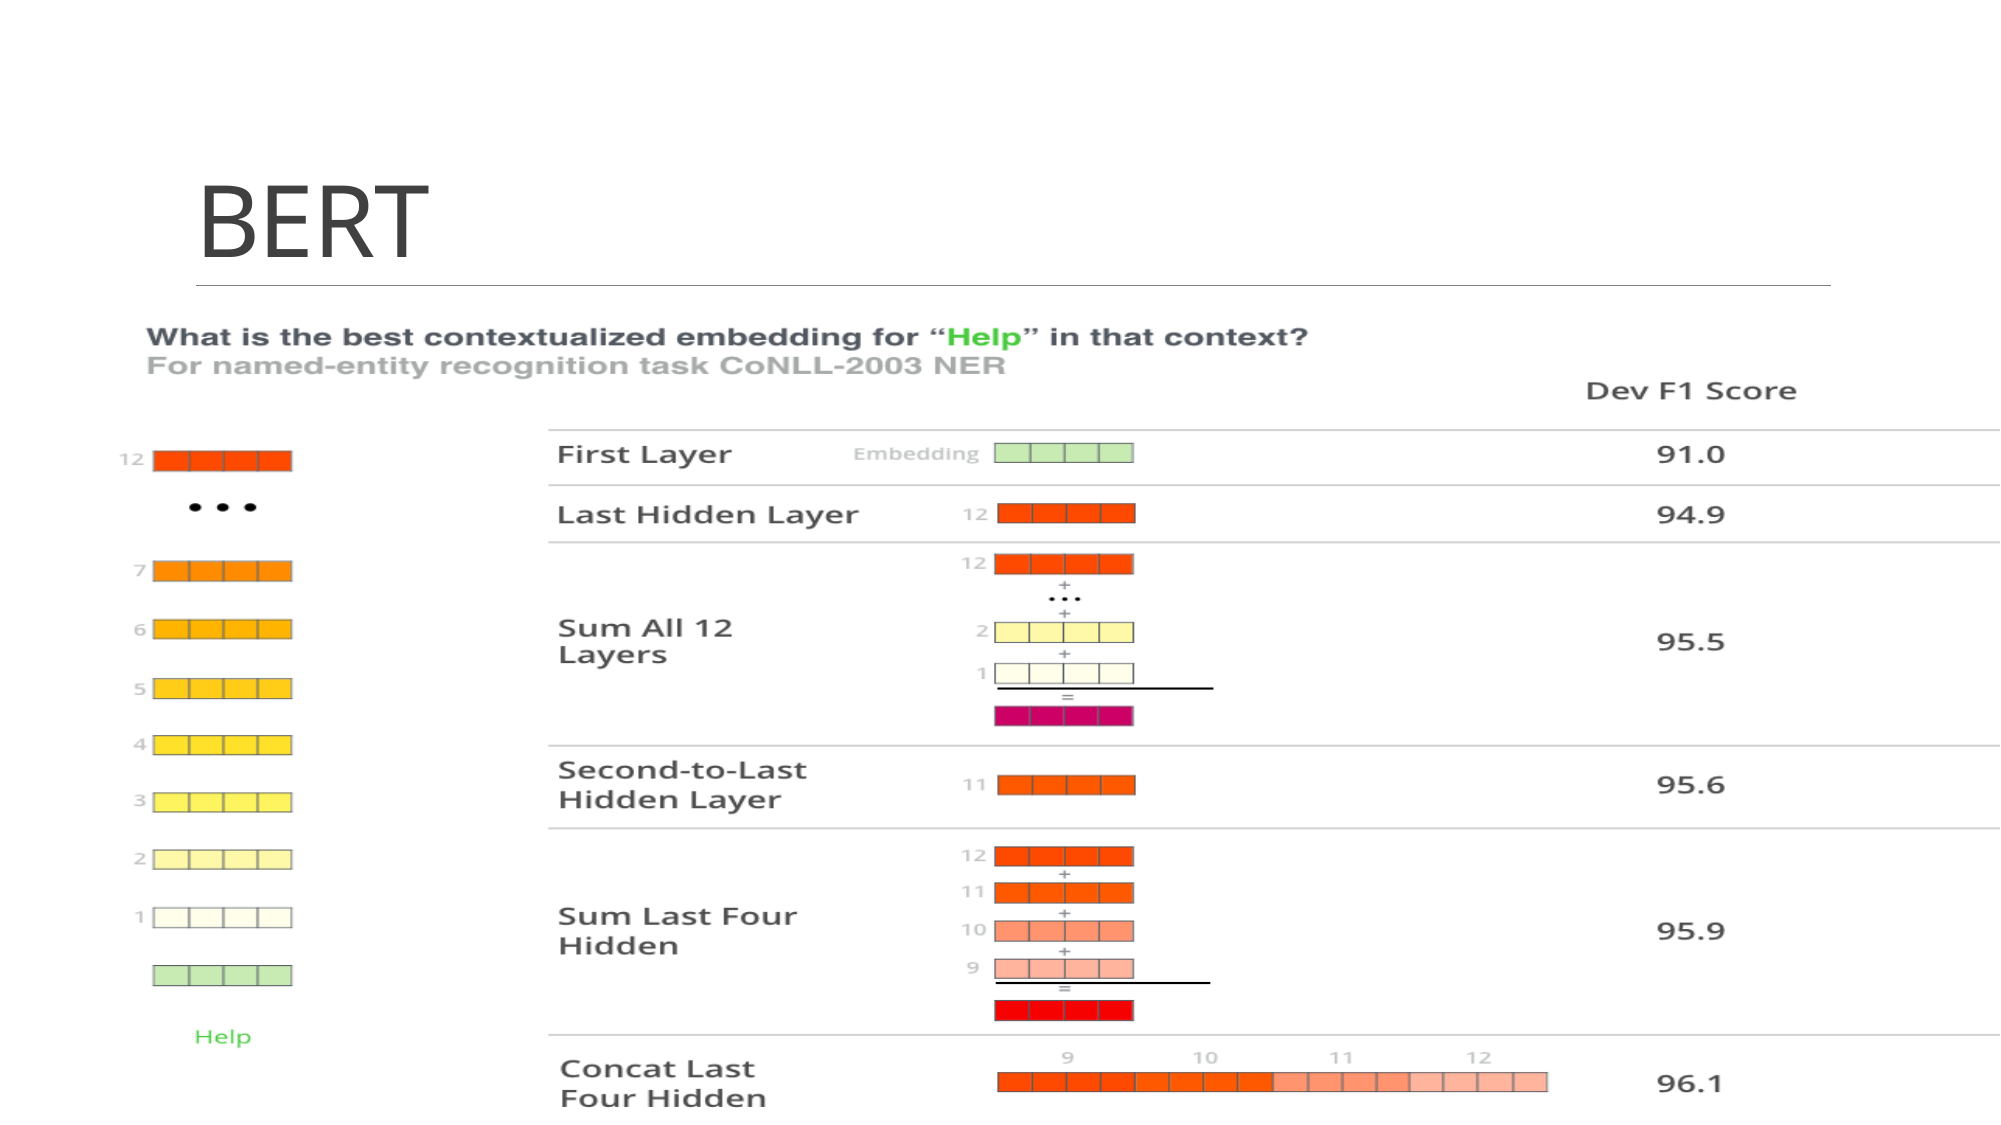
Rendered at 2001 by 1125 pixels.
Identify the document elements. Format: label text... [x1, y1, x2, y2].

title BERT [180, 47, 1830, 285]
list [0, 302, 2000, 1125]
